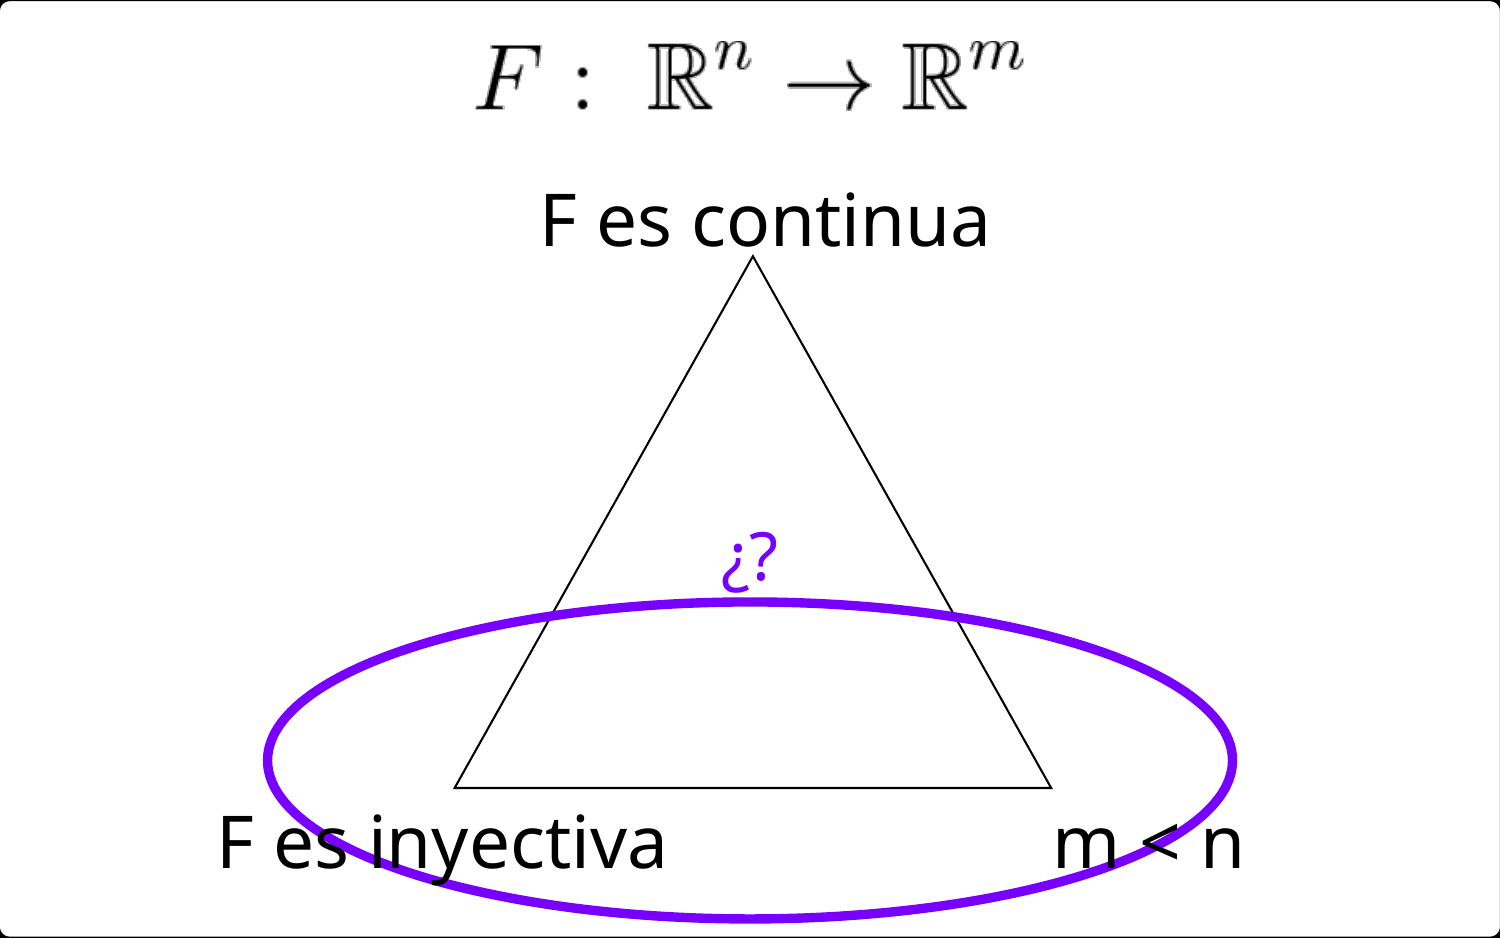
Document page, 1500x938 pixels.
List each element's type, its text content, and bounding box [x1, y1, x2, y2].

text_box m < n [889, 787, 1410, 891]
text_box [266, 601, 1234, 920]
text_box F es inyectiva [149, 787, 736, 891]
text_box ¿? [401, 506, 1098, 601]
text_box [550, 601, 693, 615]
picture [475, 41, 1025, 111]
text_box F es continua [505, 166, 1025, 269]
text_box [611, 269, 895, 506]
text_box [807, 601, 956, 615]
